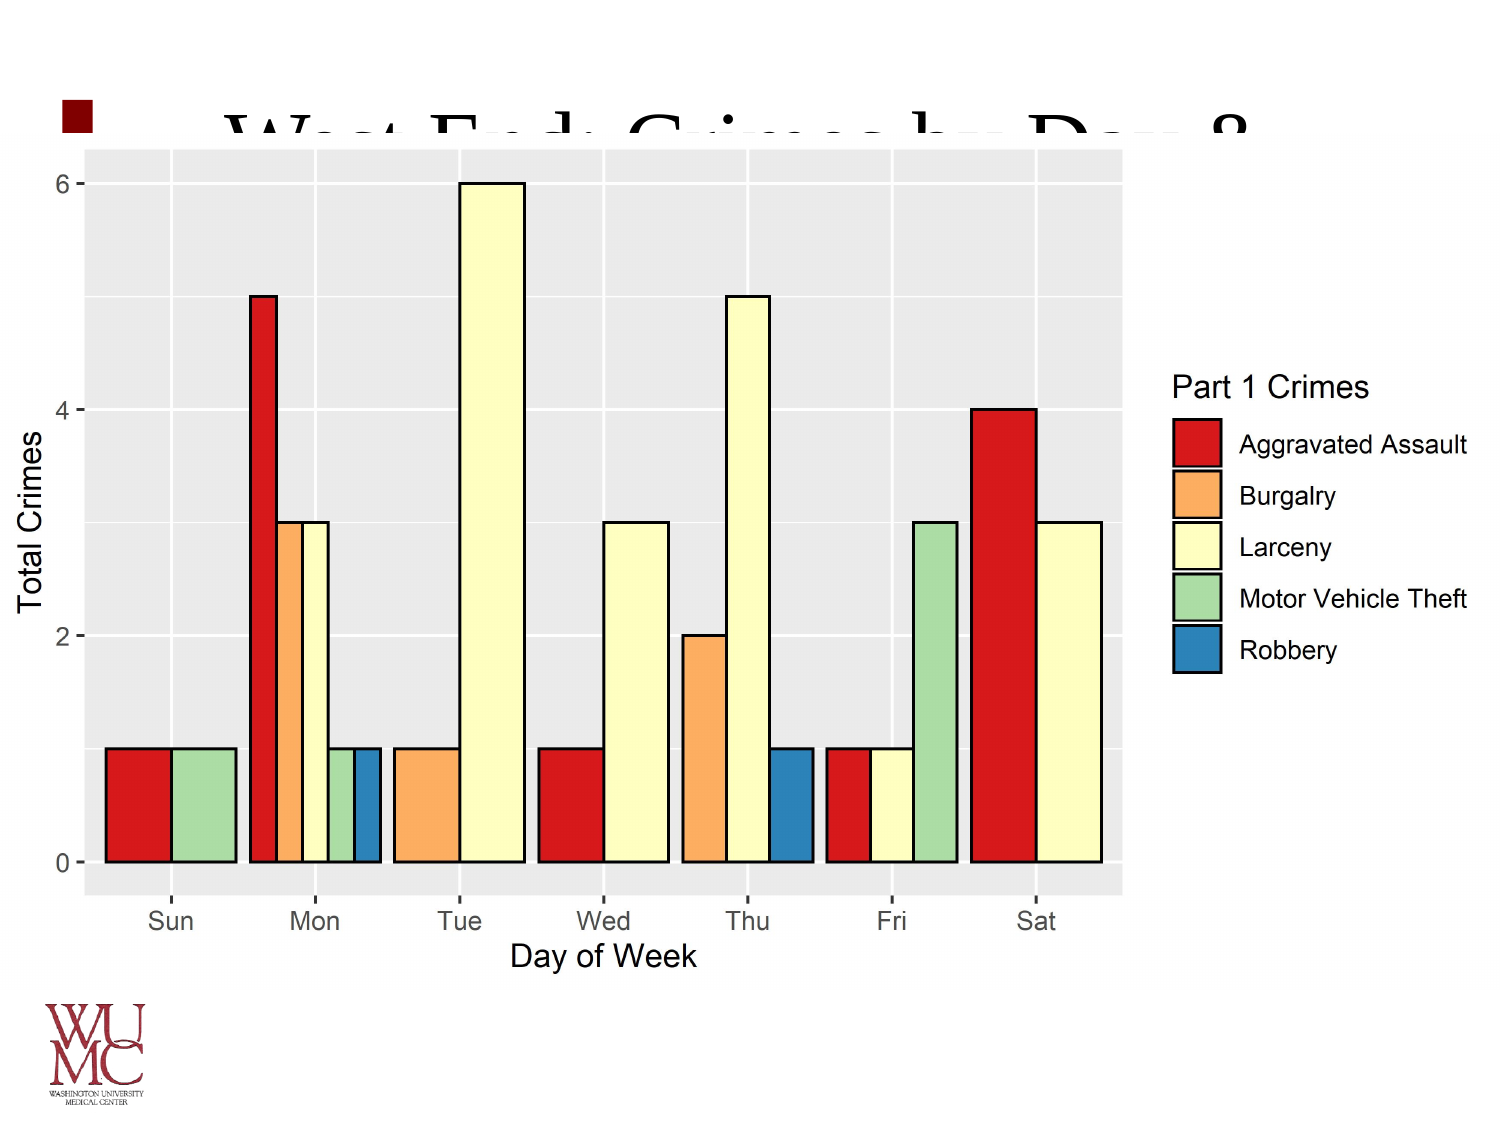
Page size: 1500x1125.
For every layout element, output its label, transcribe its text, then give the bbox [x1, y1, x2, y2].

picture [0, 133, 1500, 990]
picture [41, 996, 156, 1113]
title West End: Crimes by Day & Category [112, 99, 1388, 131]
